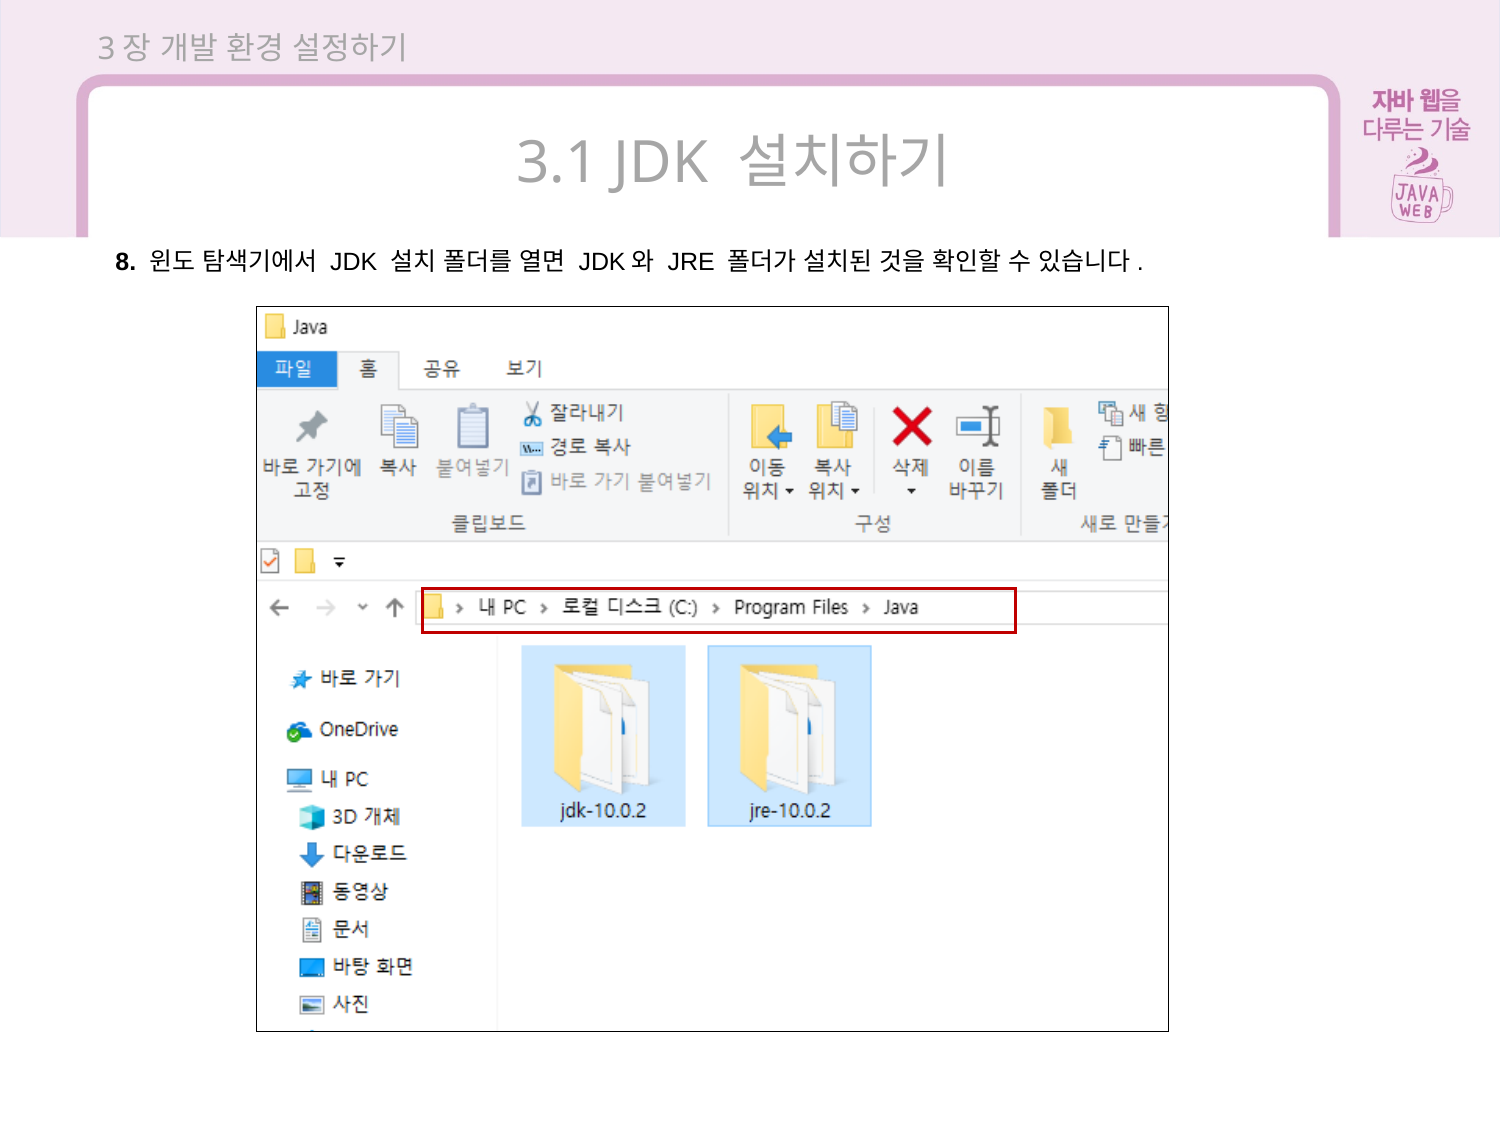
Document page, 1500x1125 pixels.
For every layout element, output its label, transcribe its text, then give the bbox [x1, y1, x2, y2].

text_box 3장 개발 환경 설정하기 [82, 0, 1133, 74]
picture [0, 0, 1500, 1125]
text_box 3.1 JDK 설치하기 [217, 117, 1268, 202]
text_box 8. 윈도 탐색기에서 JDK 설치 폴더를 열면 JDK와 JRE 폴더가 설치된 것을 확인할 수 있습니다. [100, 238, 1466, 283]
